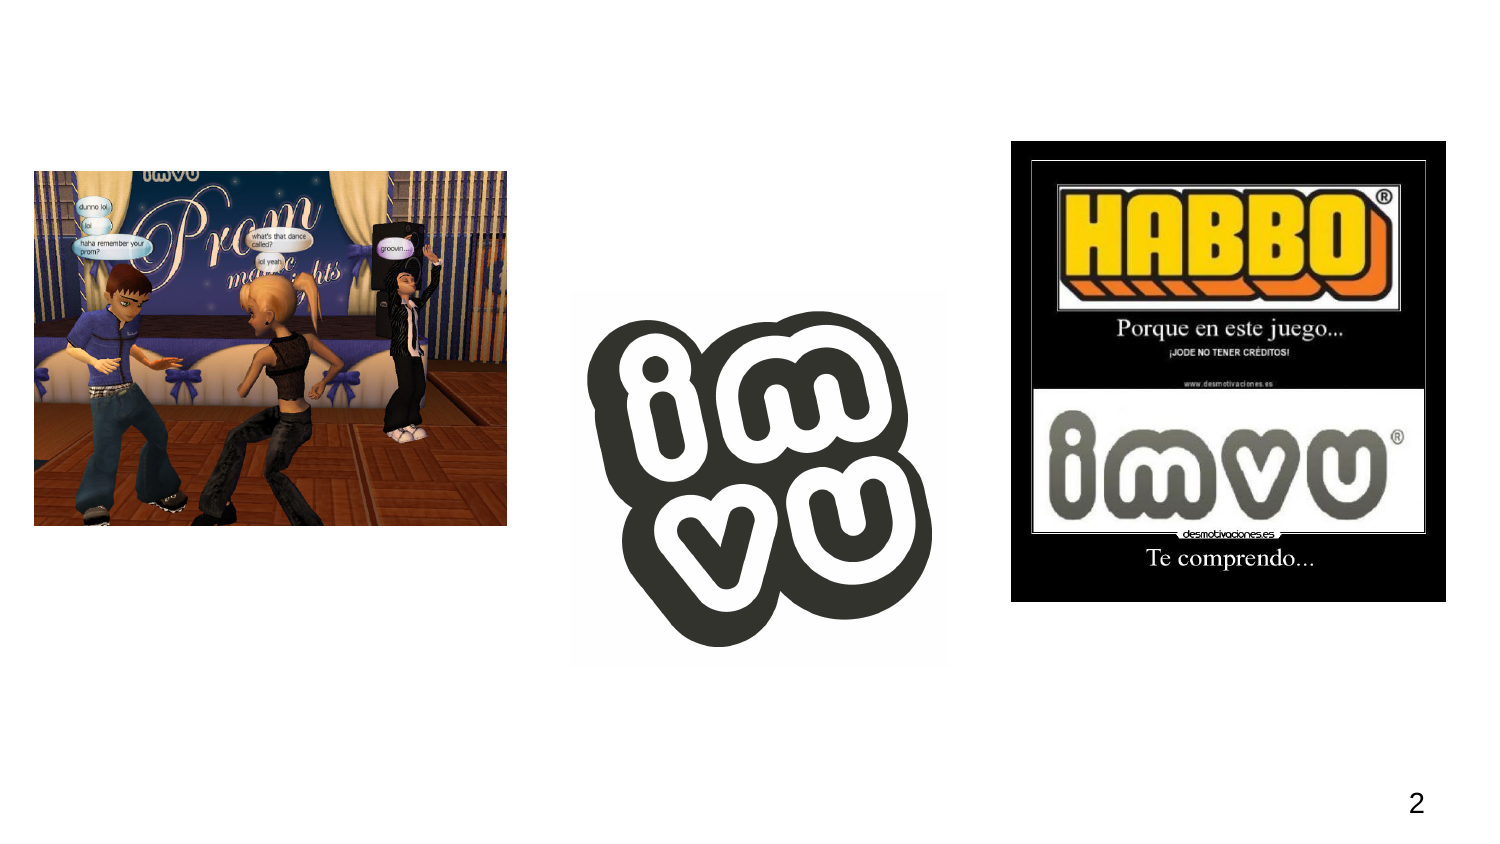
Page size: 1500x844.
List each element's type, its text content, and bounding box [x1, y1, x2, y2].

picture [570, 289, 949, 669]
slide_number ‹#› [1394, 769, 1484, 834]
picture [34, 170, 507, 526]
picture [1011, 141, 1447, 603]
